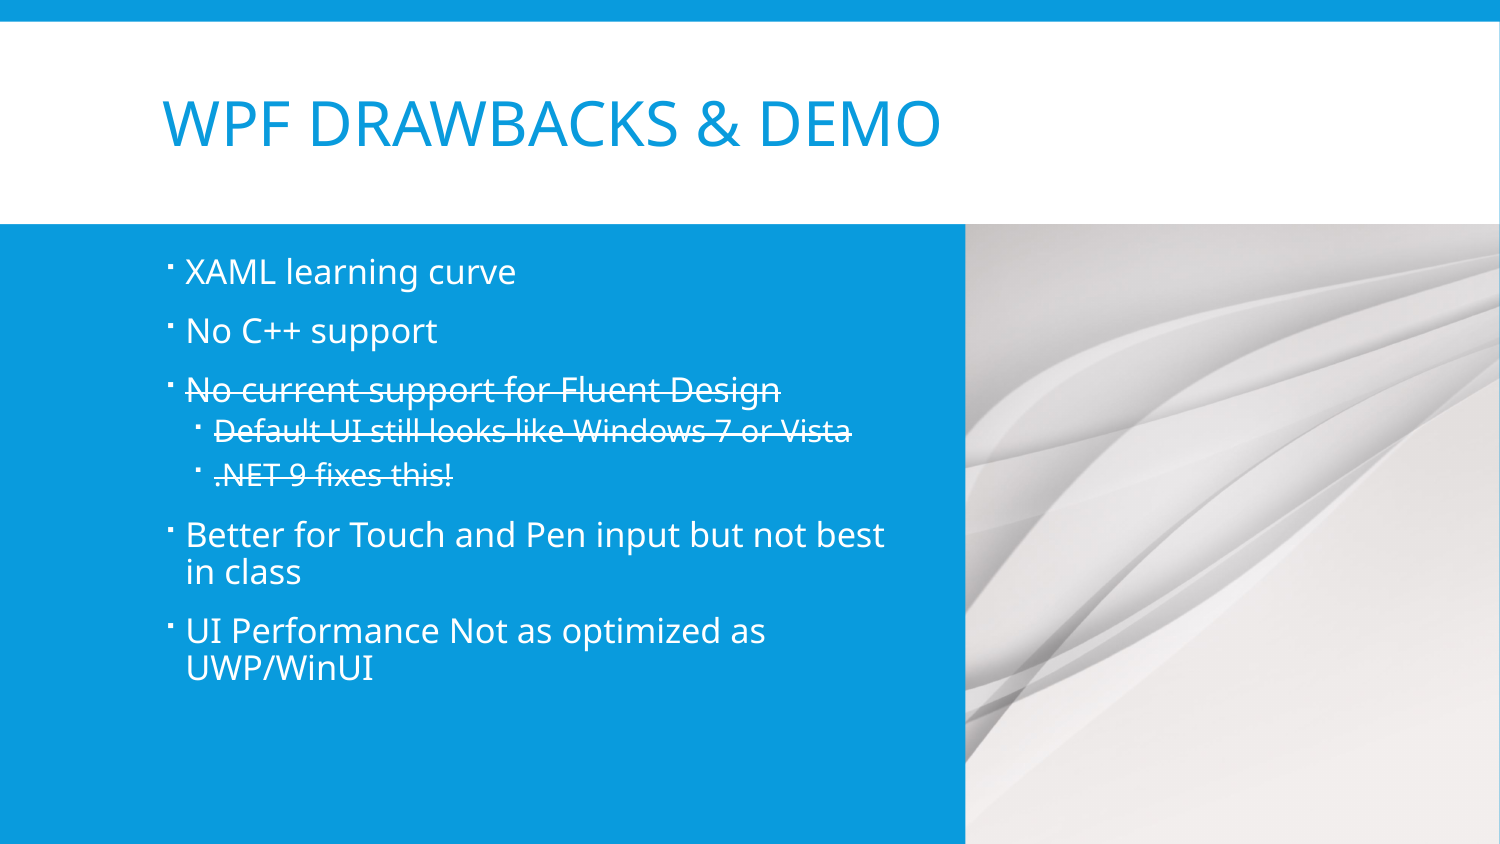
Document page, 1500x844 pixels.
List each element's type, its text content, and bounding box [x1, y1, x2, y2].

list XAML learning curve No C++ support No current support for Fluent Design Default UI still looks like Windows 7 or Vista .NET 9 fixes this! Better for Touch and Pen input but not best in class UI Performance Not as optimized as UWP/WinUI [147, 247, 919, 765]
picture [965, 223, 1500, 844]
title WPF Drawbacks & Demo [147, 34, 1352, 221]
